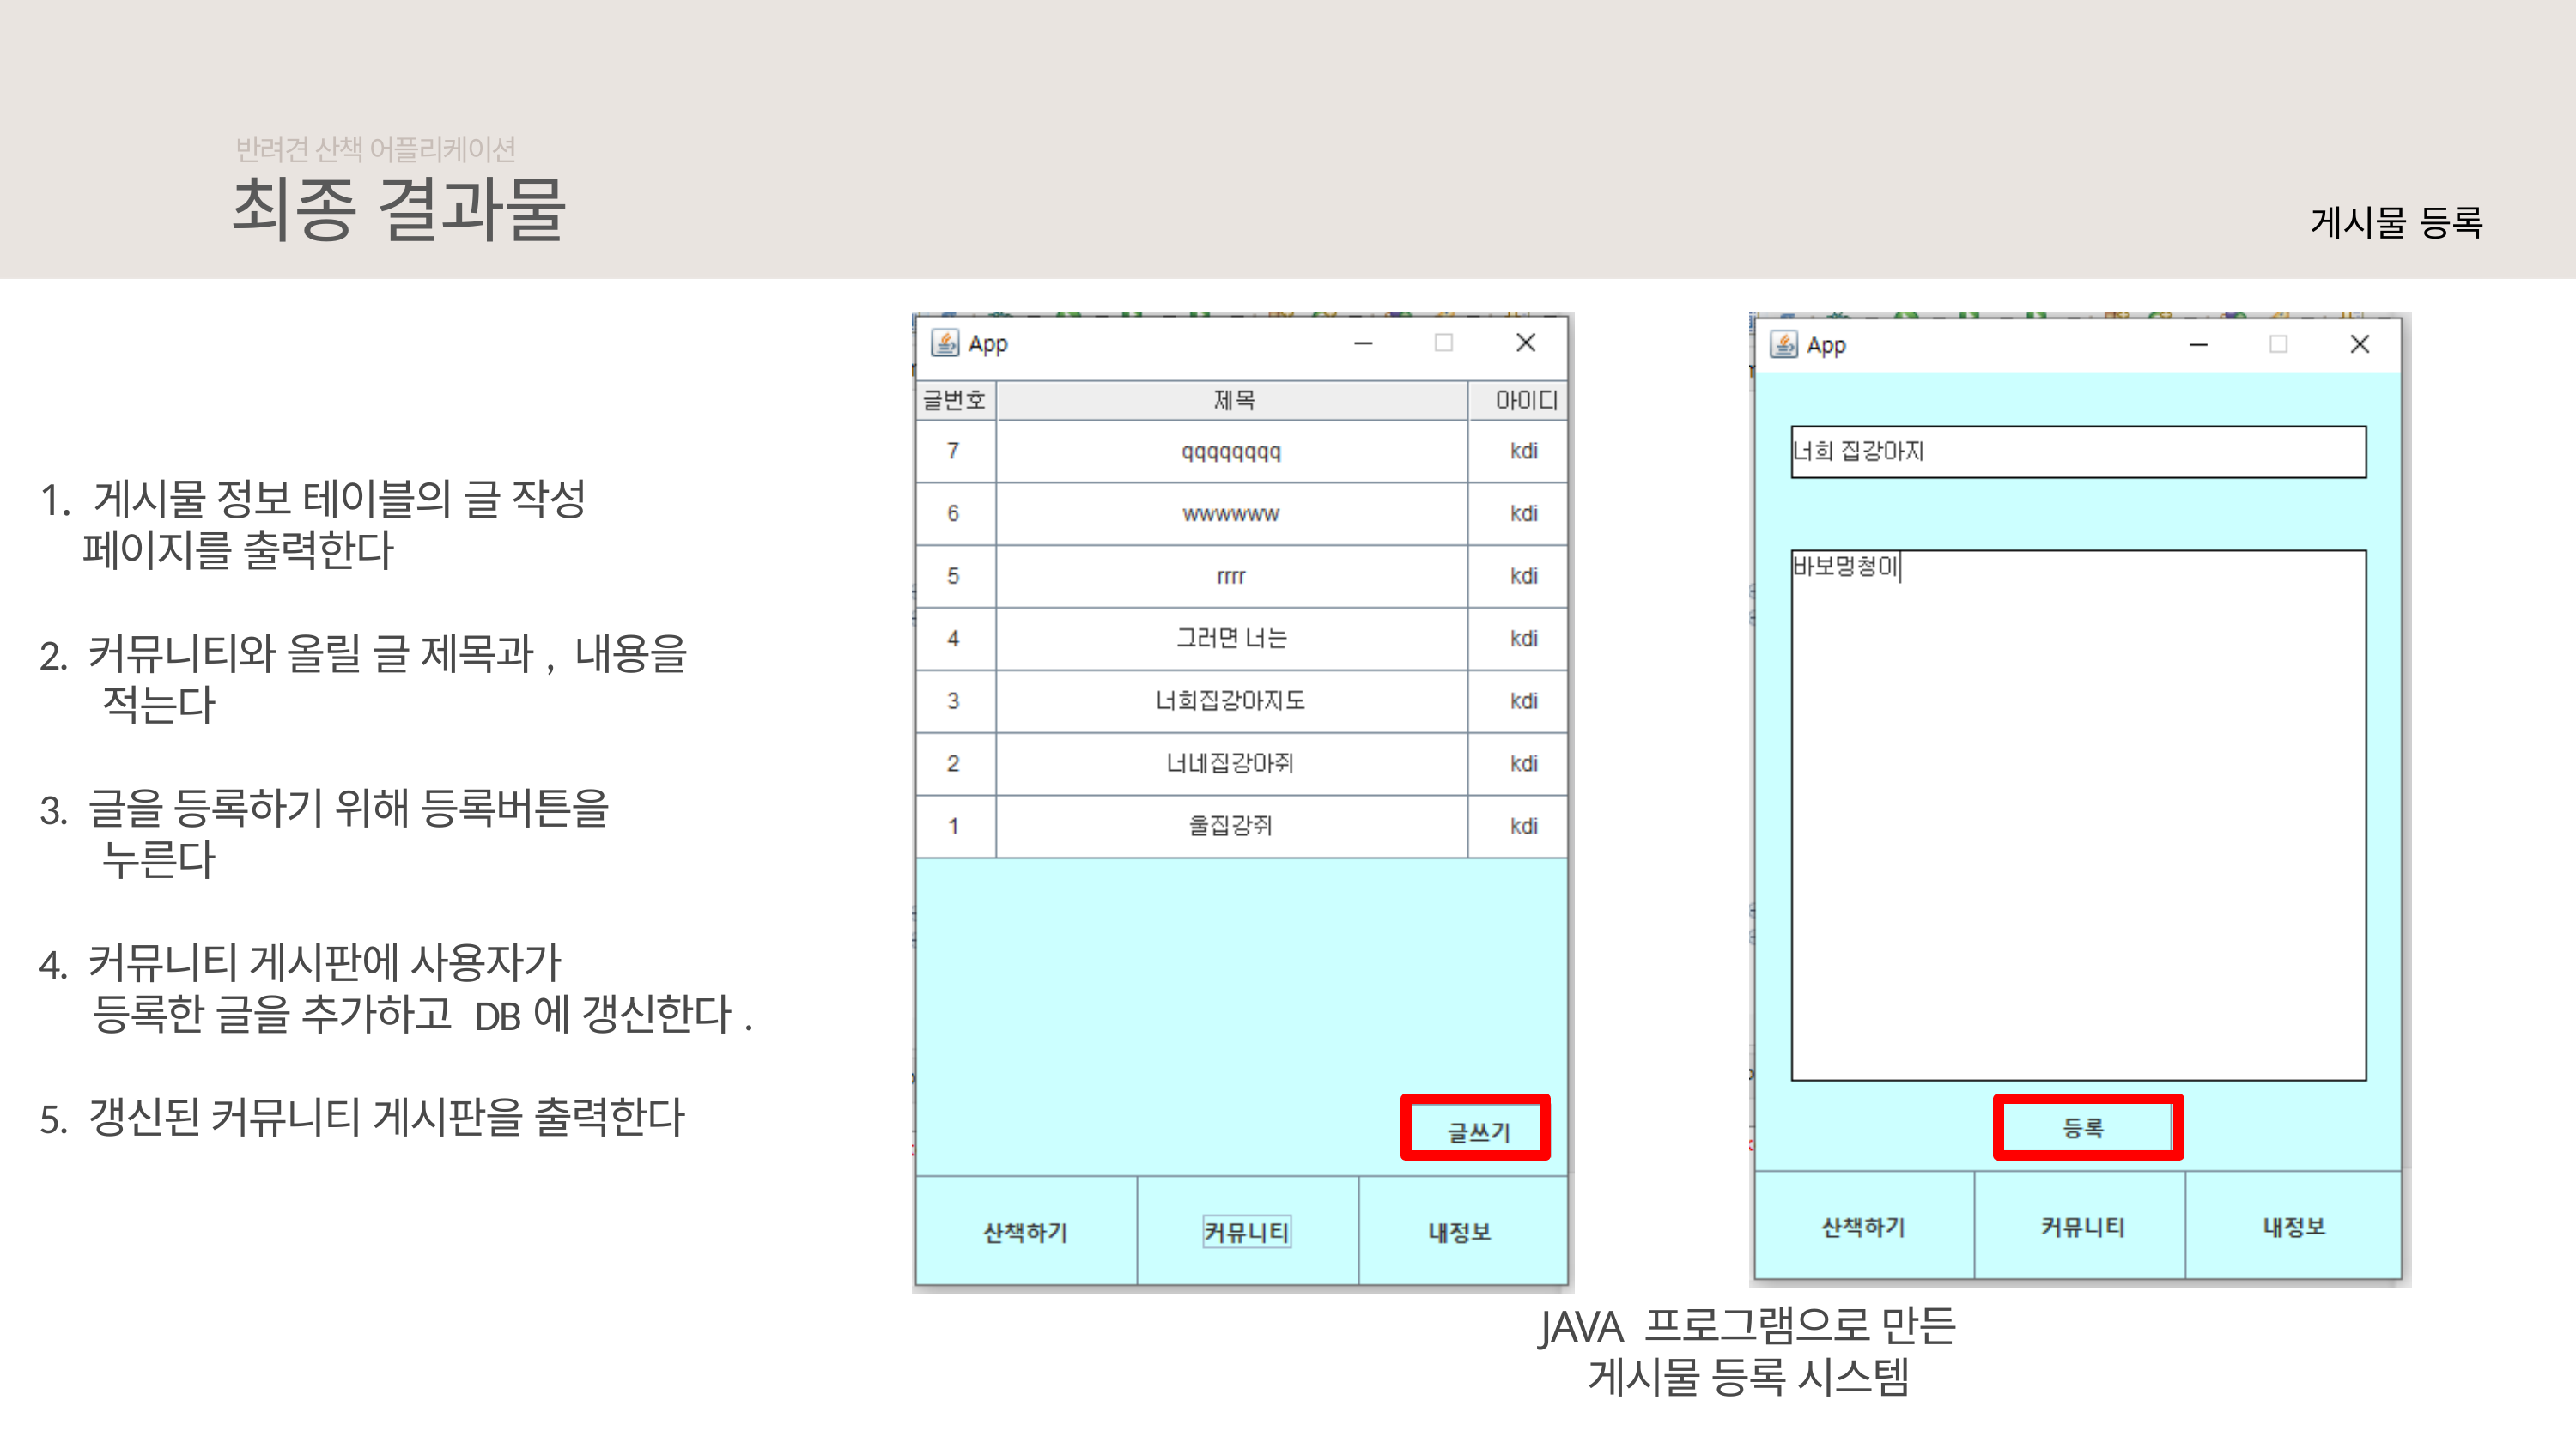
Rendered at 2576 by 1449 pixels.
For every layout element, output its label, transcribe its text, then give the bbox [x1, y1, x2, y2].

text_box 1. 게시물 정보 테이블의 글 작성 페이지를 출력한다 2. 커뮤니티와 올릴 글 제목과, 내용을 적는다 3. 글을 등록하기 위해 등록버튼을 누른다 4. 커뮤니티 게시판에 사용자가 등록한 글을 추가하고 DB에 갱신한다. 5. 갱신된 커뮤니티 게시판을 출력한다 [26, 466, 778, 1149]
text_box JAVA 프로그램으로 만든 게시물 등록 시스템 [1298, 1293, 2201, 1409]
picture [912, 312, 1576, 1294]
picture [1749, 312, 2413, 1288]
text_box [0, 0, 2576, 279]
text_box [216, 125, 1025, 259]
